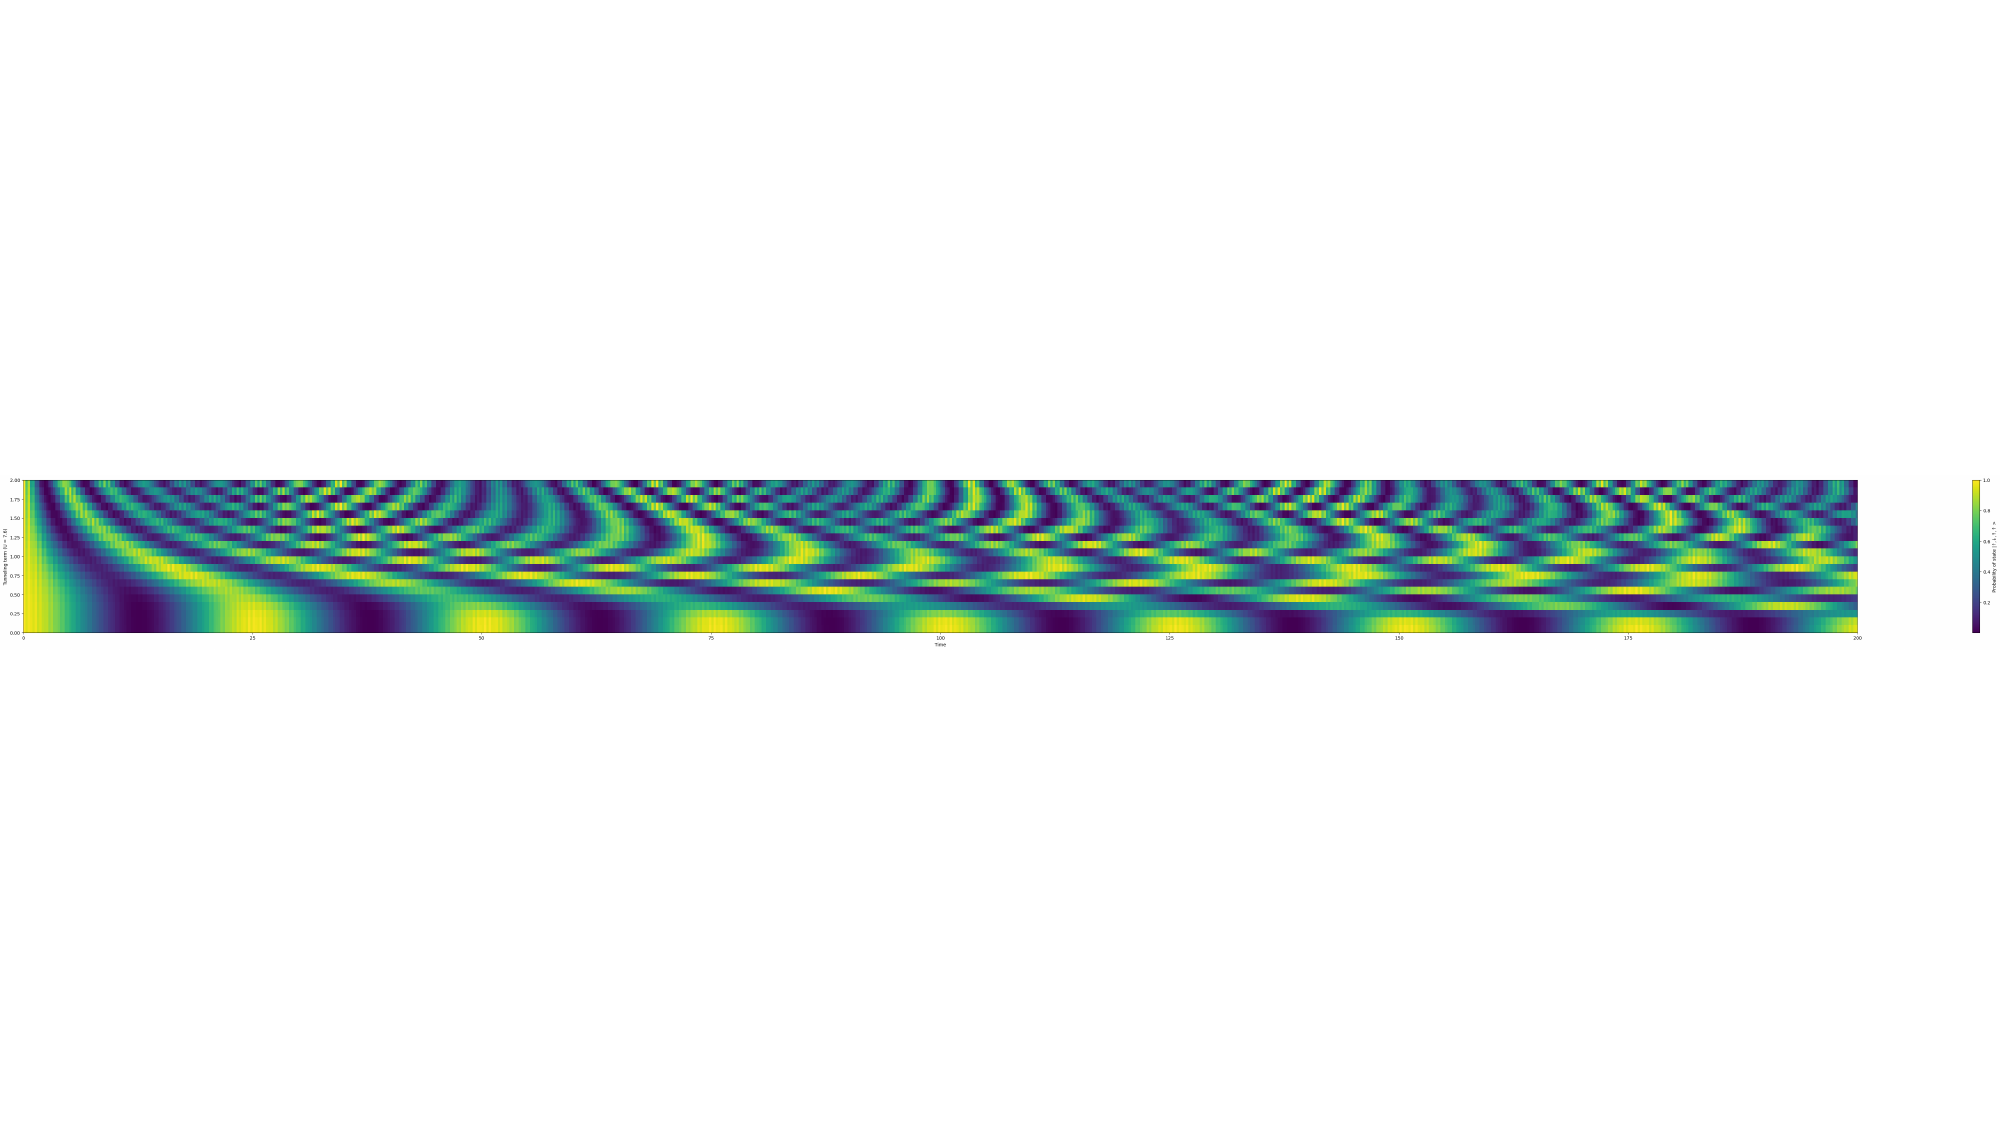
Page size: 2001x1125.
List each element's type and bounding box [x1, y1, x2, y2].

picture [0, 474, 2000, 651]
